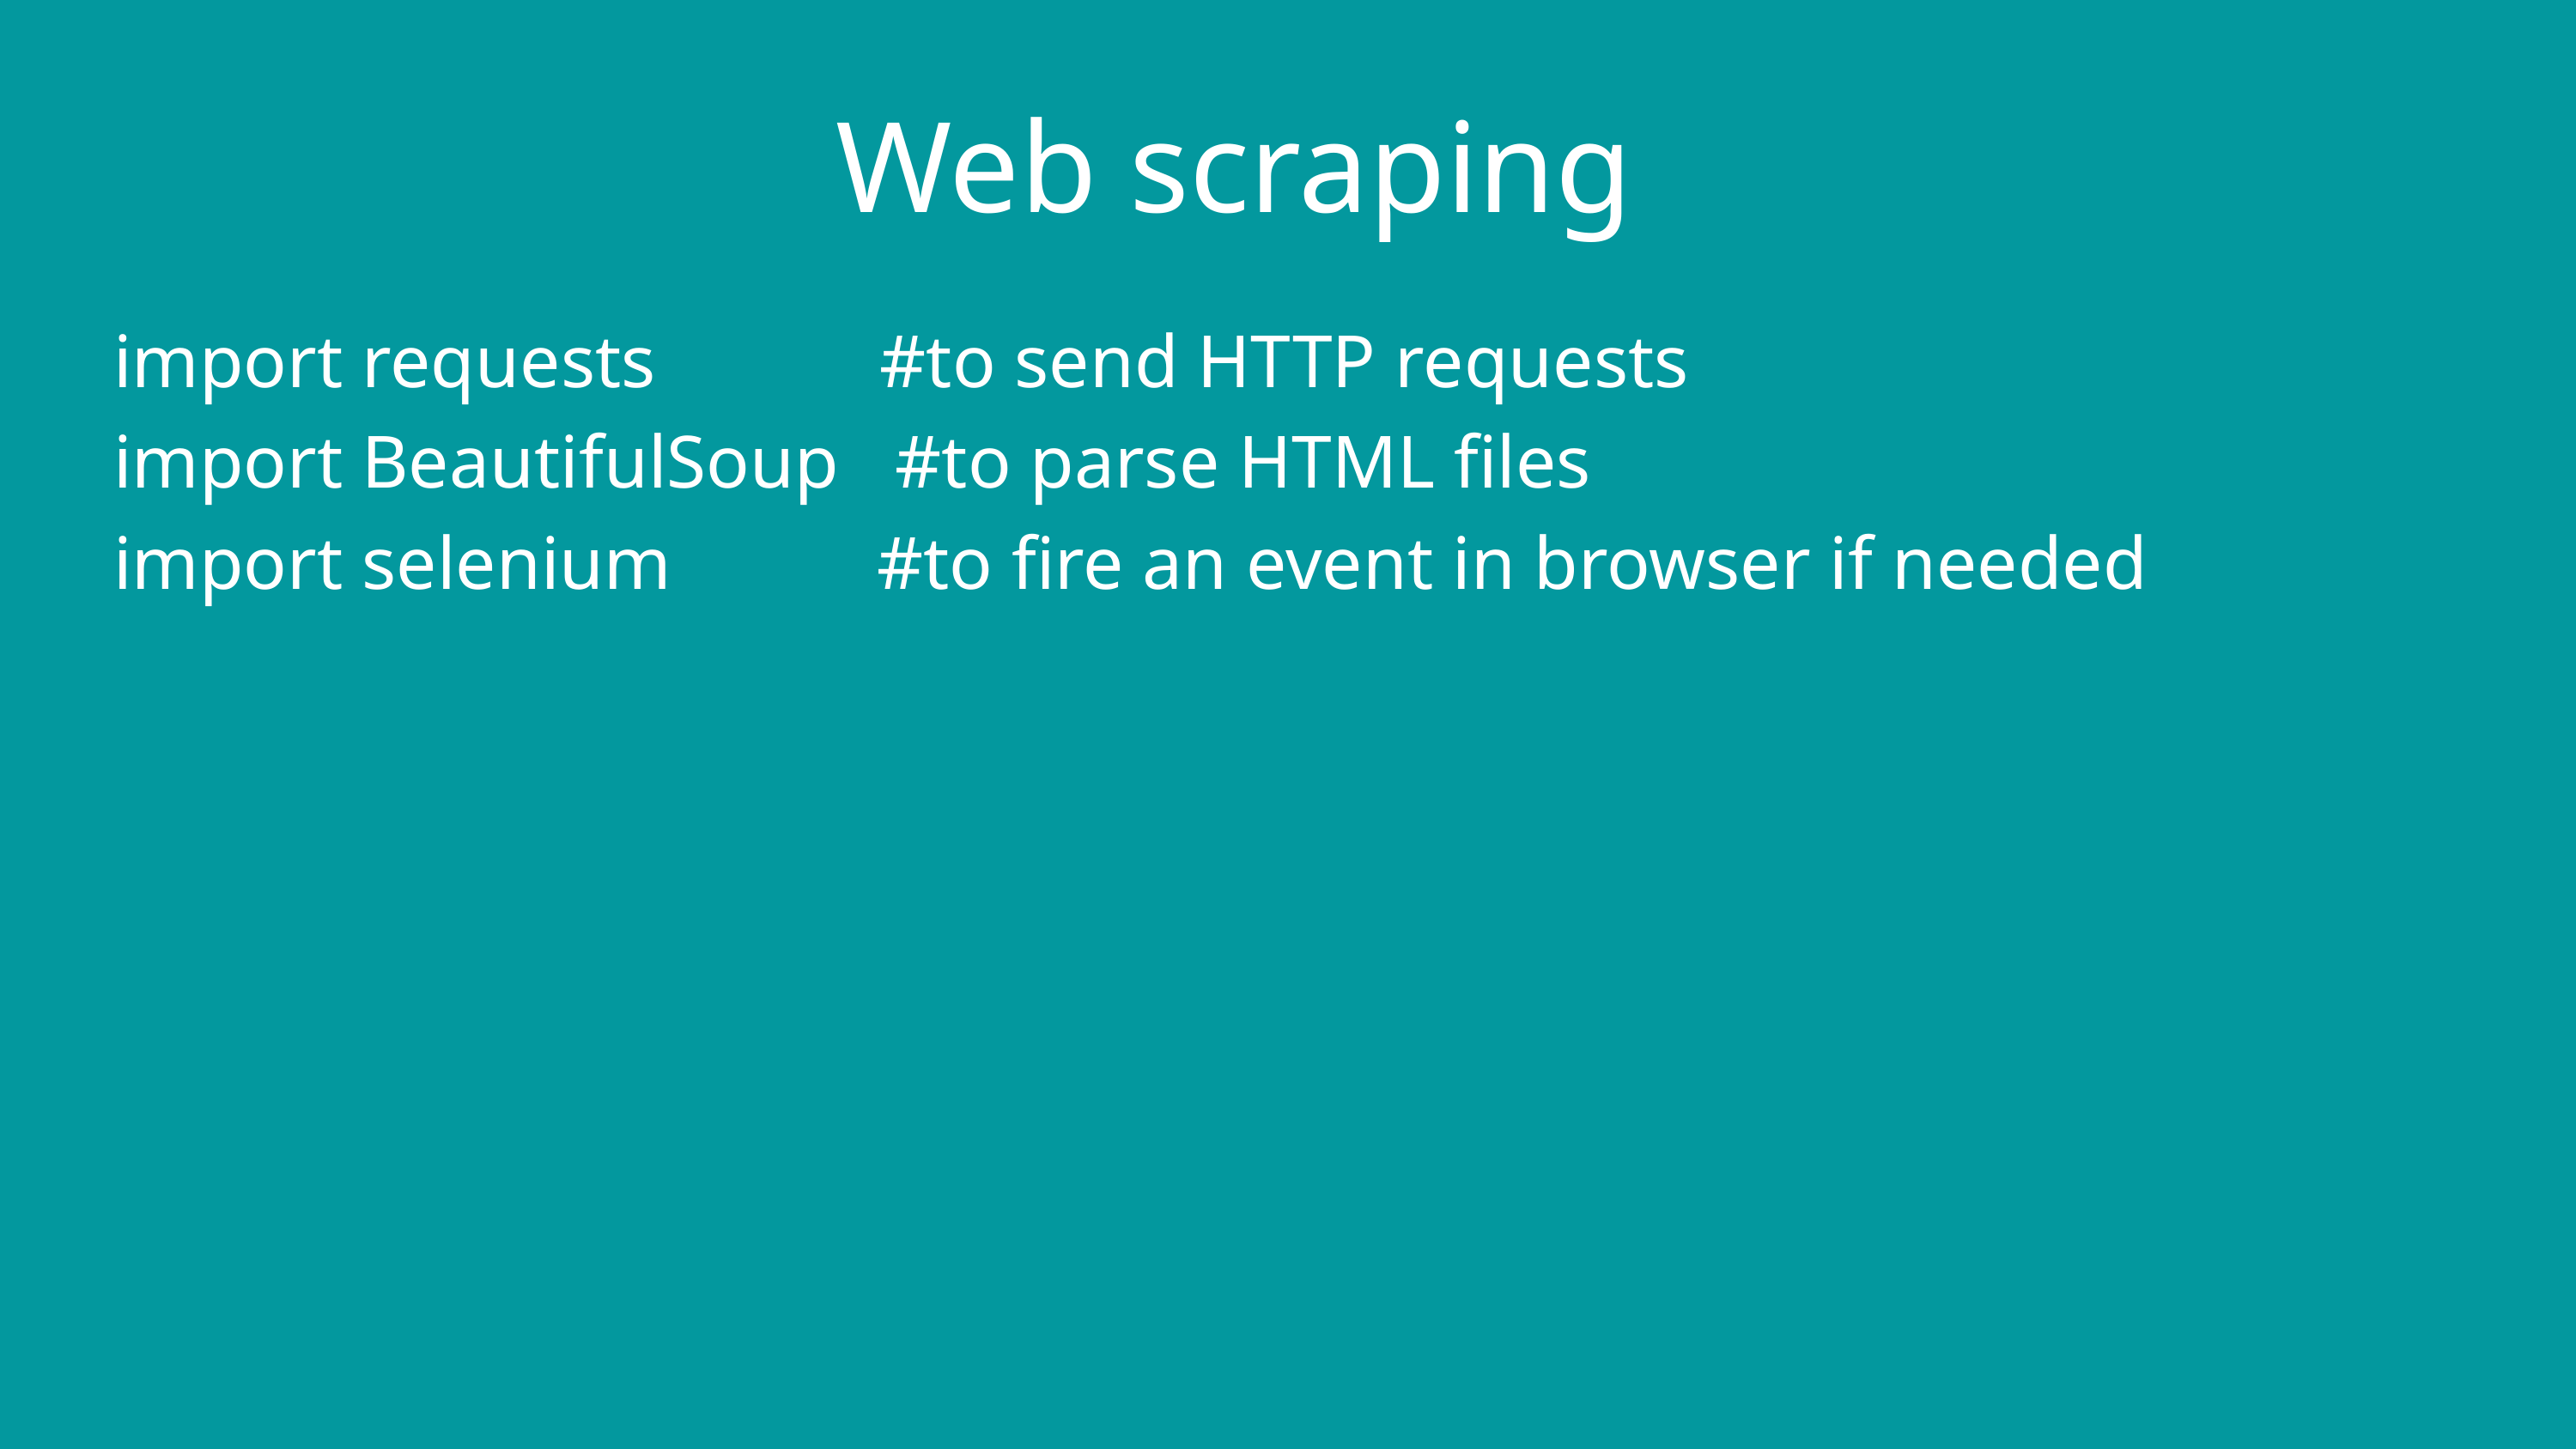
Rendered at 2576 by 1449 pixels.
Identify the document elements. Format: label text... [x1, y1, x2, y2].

text_box import requests #to send HTTP requests import BeautifulSoup #to parse HTML files import selenium #to fire an event in browser if needed [112, 300, 2165, 705]
text_box Web scraping [798, 62, 1671, 239]
